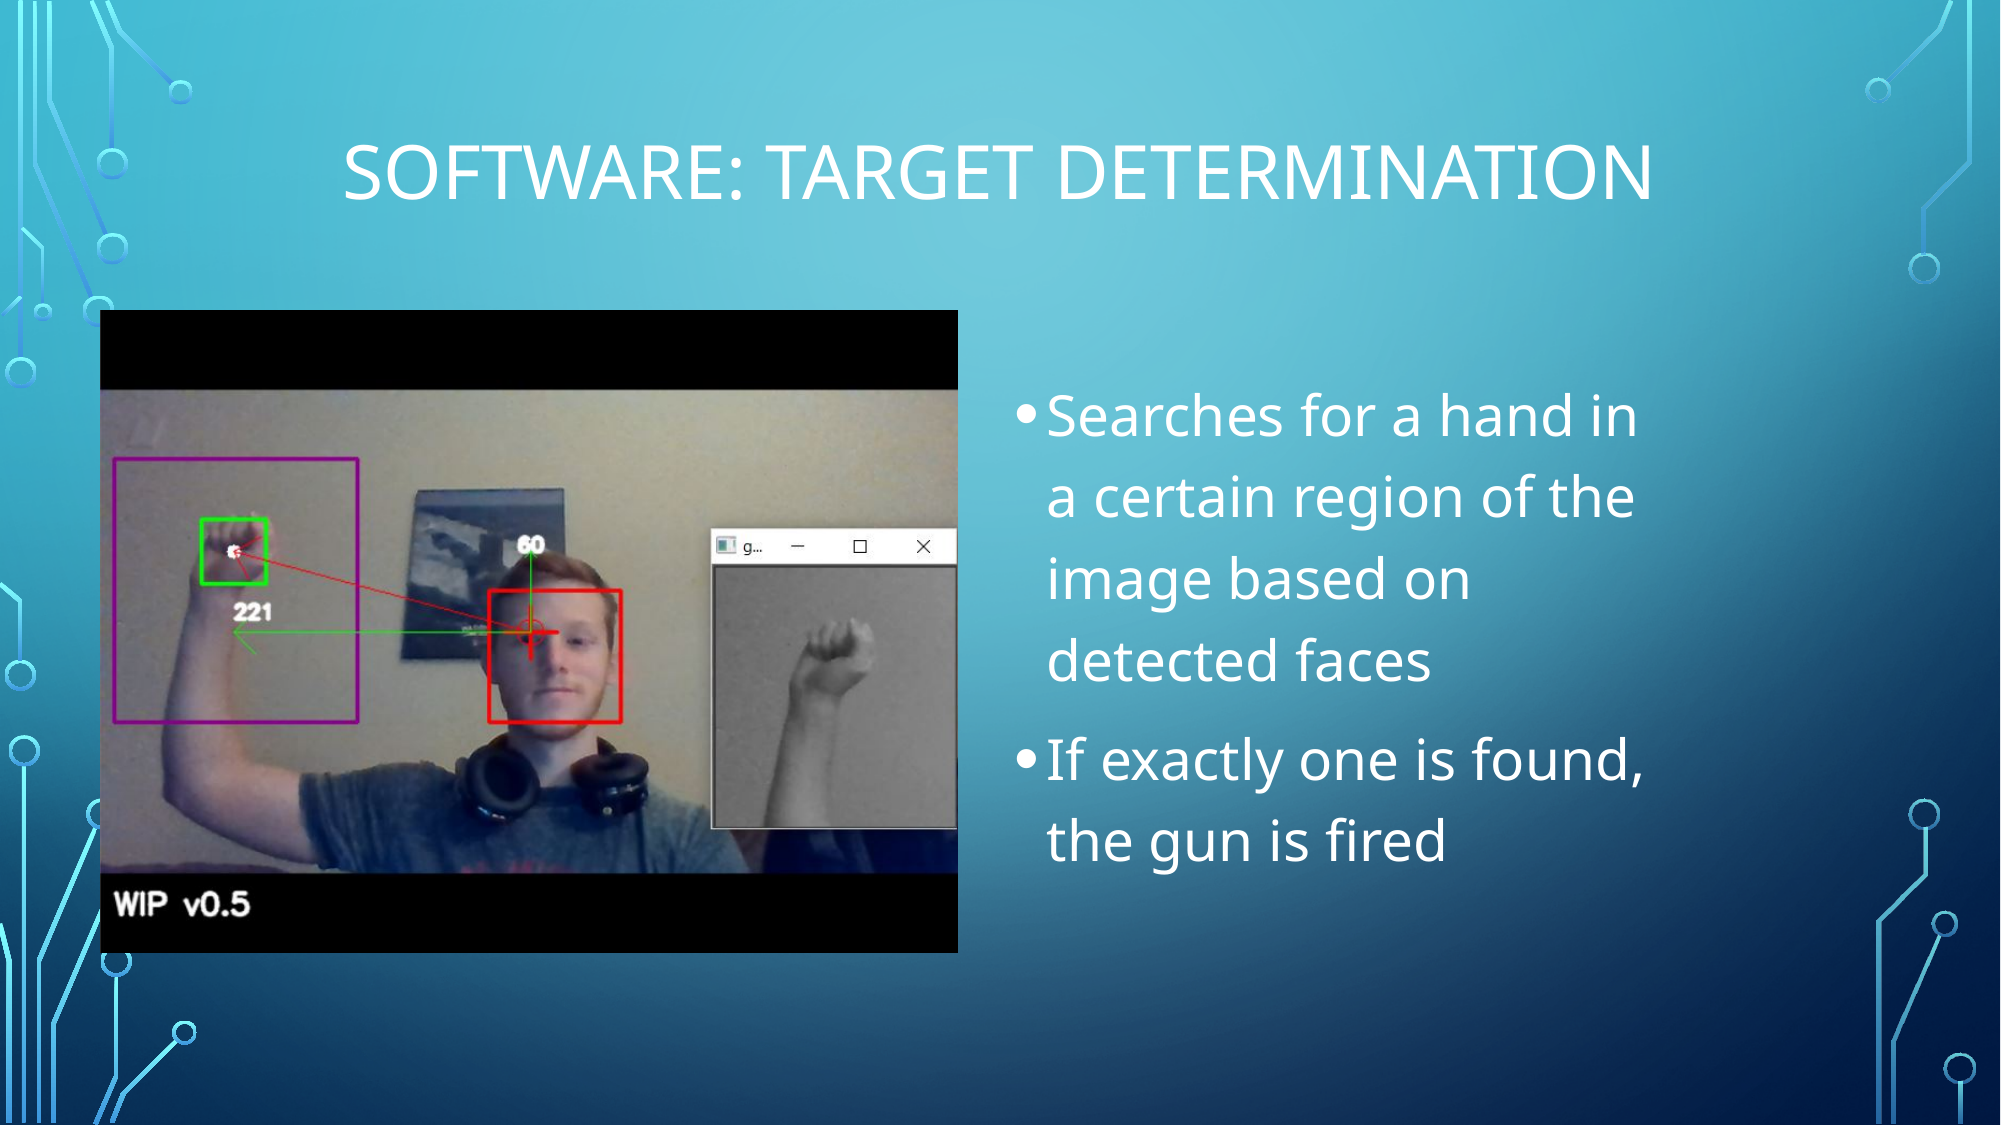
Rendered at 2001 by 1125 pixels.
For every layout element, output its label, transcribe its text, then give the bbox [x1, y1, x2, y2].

title Software: target DETERMINATION [187, 53, 1813, 297]
list Searches for a hand in a certain region of the image based on detected faces If exactly one is found, the gun is fired [999, 358, 1676, 940]
picture [100, 310, 959, 954]
